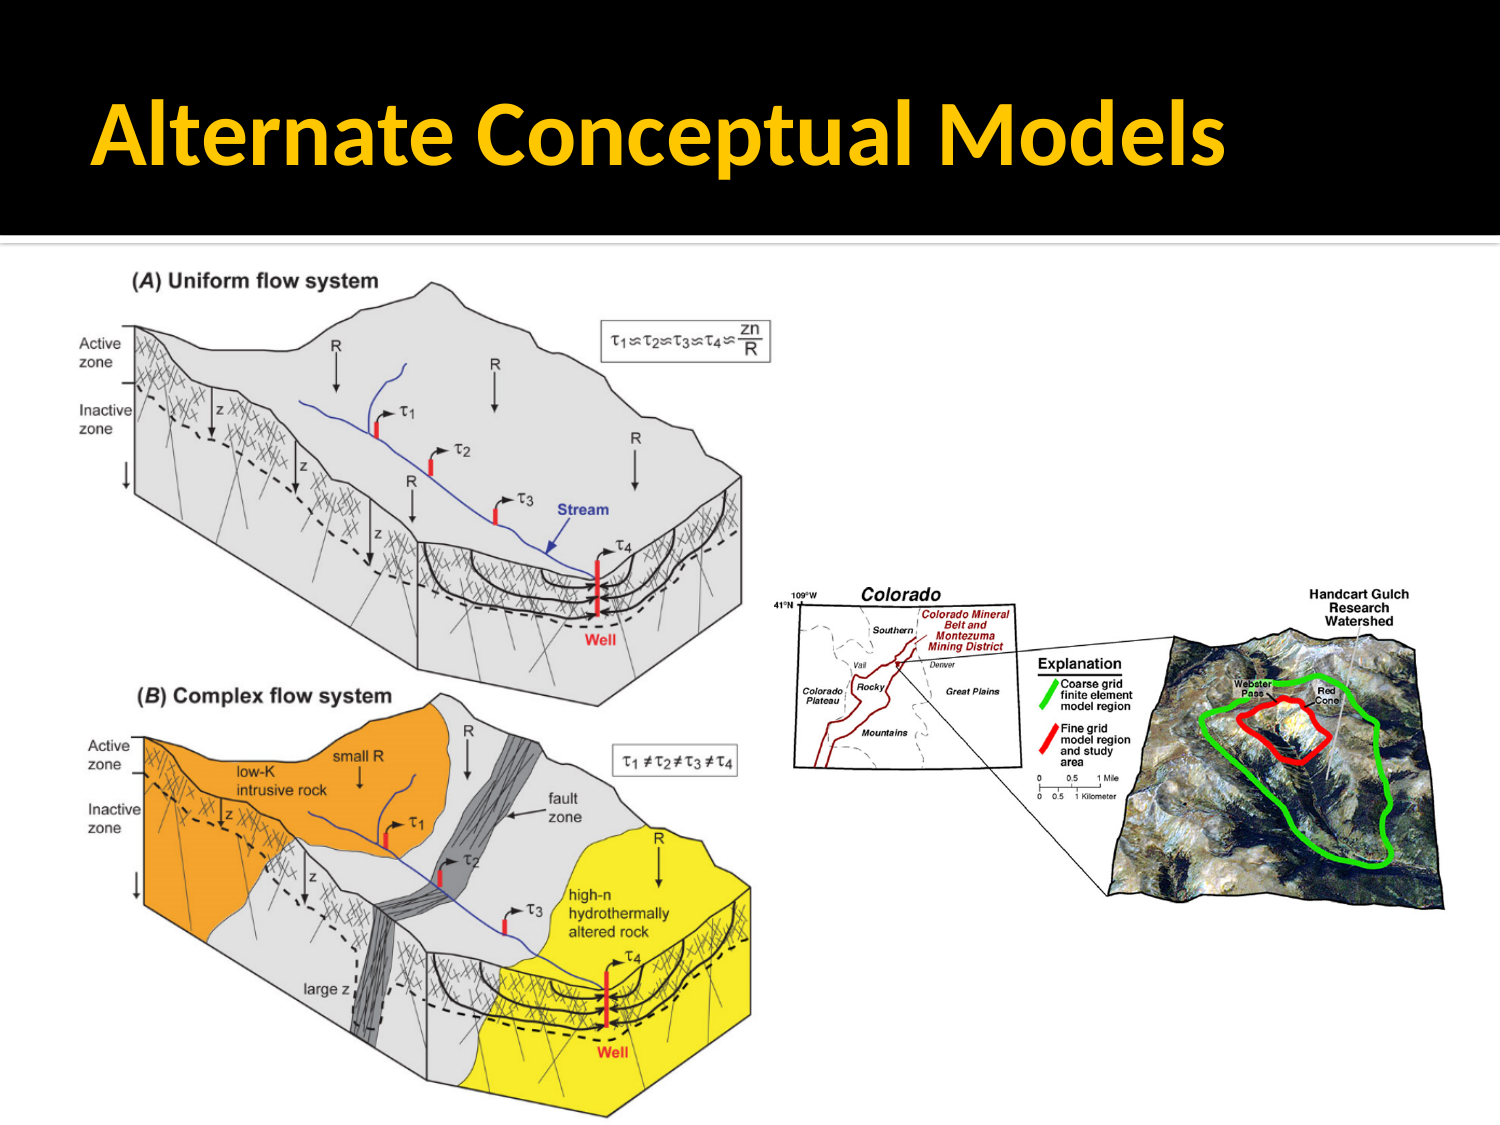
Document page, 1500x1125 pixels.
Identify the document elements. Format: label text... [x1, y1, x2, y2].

picture [74, 265, 1454, 1125]
title Alternate Conceptual Models [75, 24, 1425, 231]
